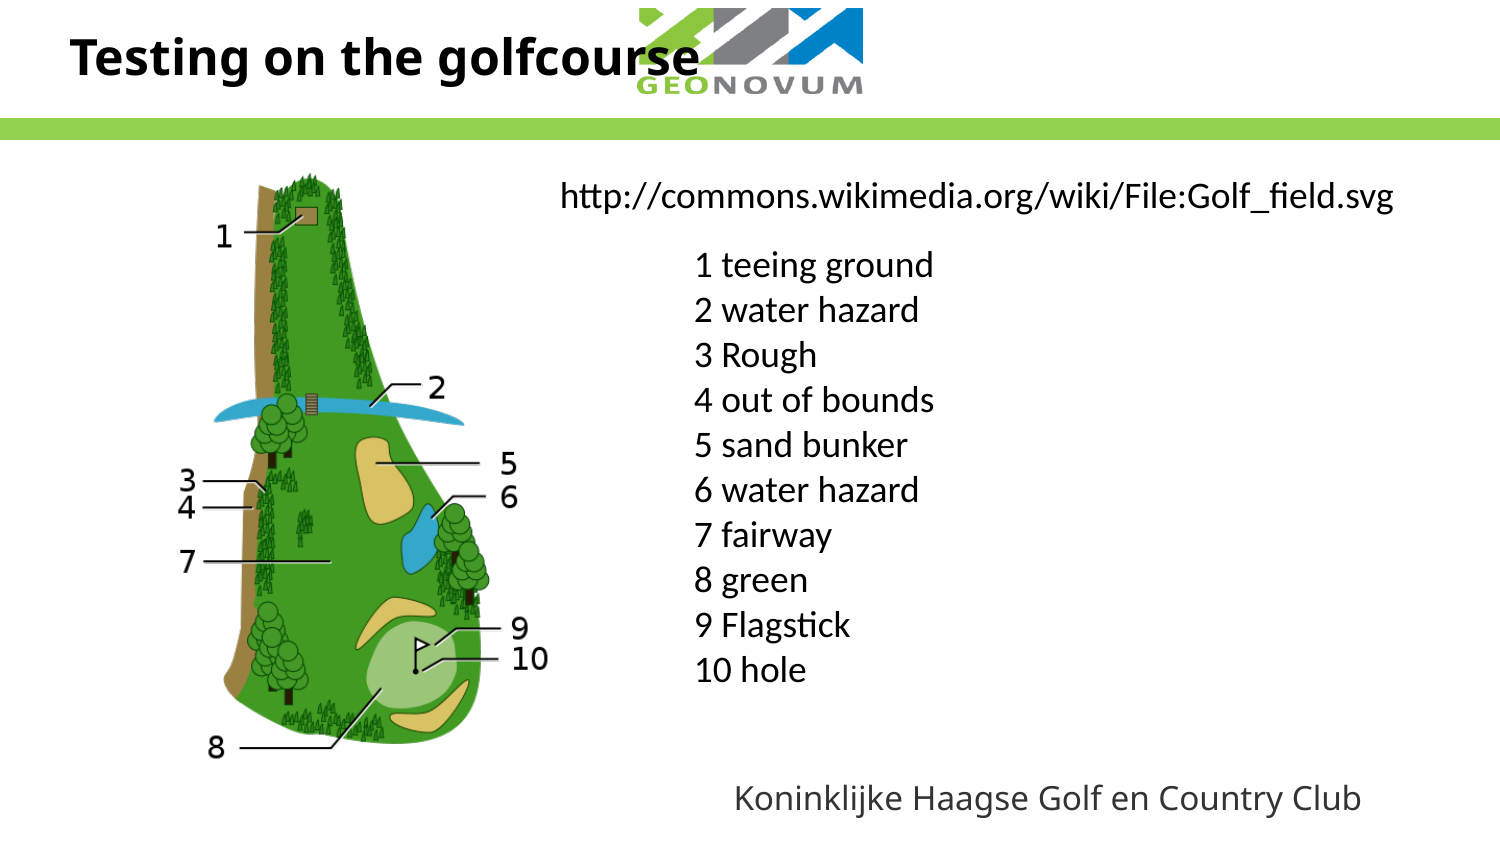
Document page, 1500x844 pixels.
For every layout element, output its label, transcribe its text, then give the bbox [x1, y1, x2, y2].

title Testing on the golfcourse [0, 0, 1061, 126]
picture [123, 163, 562, 771]
text_box Koninklijke Haagse Golf en Country Club [733, 750, 1388, 831]
text_box 1 teeing ground 2 water hazard 3 Rough 4 out of bounds 5 sand bunker 6 water hazard 7 fairway 8 green 9 Flagstick 10 hole [679, 232, 1179, 698]
text_box http://commons.wikimedia.org/wiki/File:Golf_field.svg [562, 163, 1459, 224]
